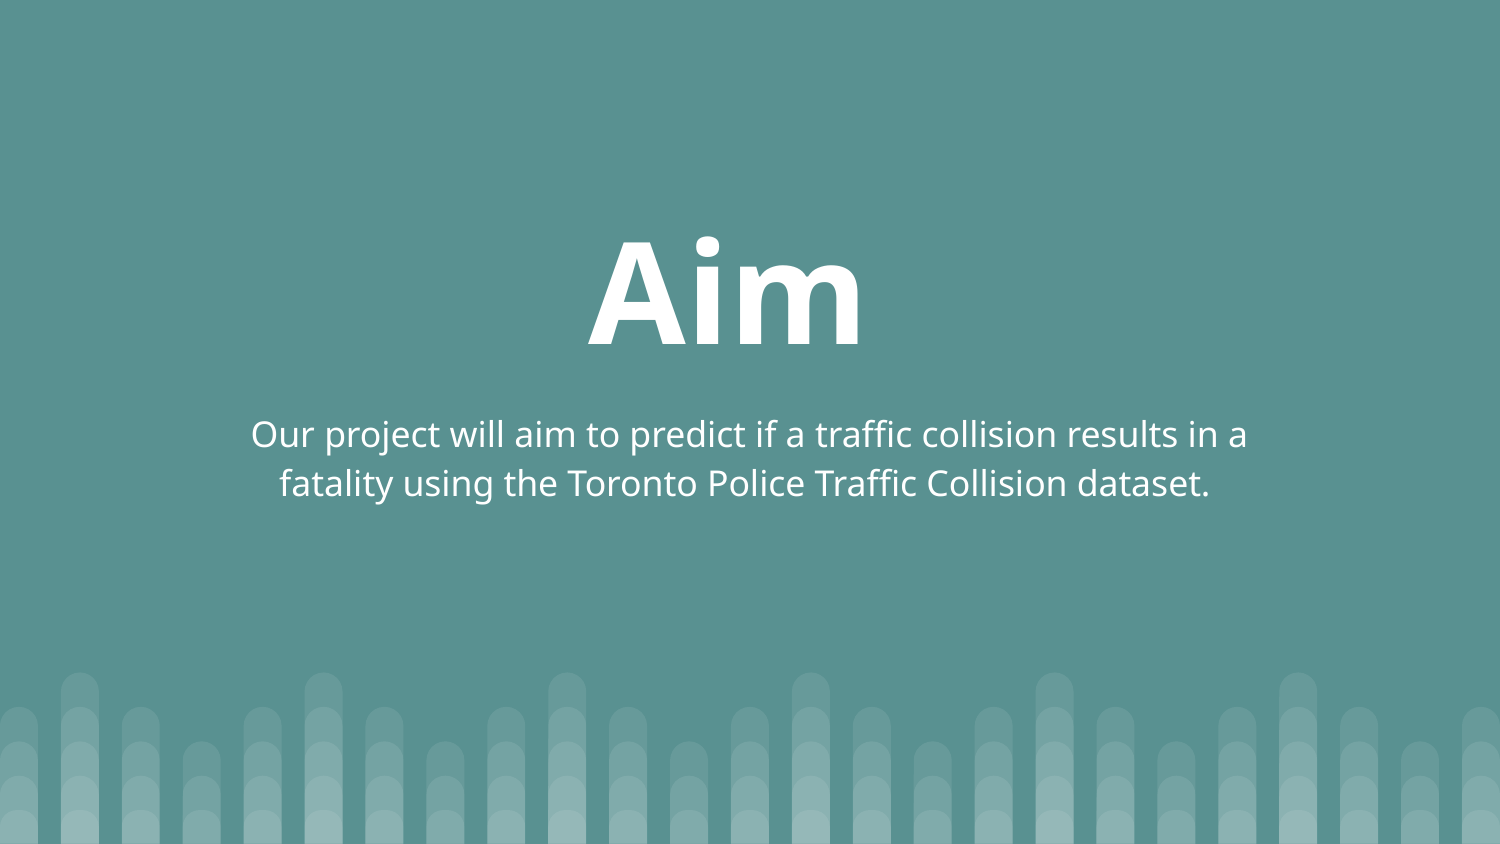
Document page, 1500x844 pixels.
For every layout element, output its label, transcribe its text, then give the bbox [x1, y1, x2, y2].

title Aim [227, 126, 1273, 390]
list Our project will aim to predict if a traffic collision results in a fatality using the Toronto Police Traffic Collision dataset. [227, 390, 1273, 573]
